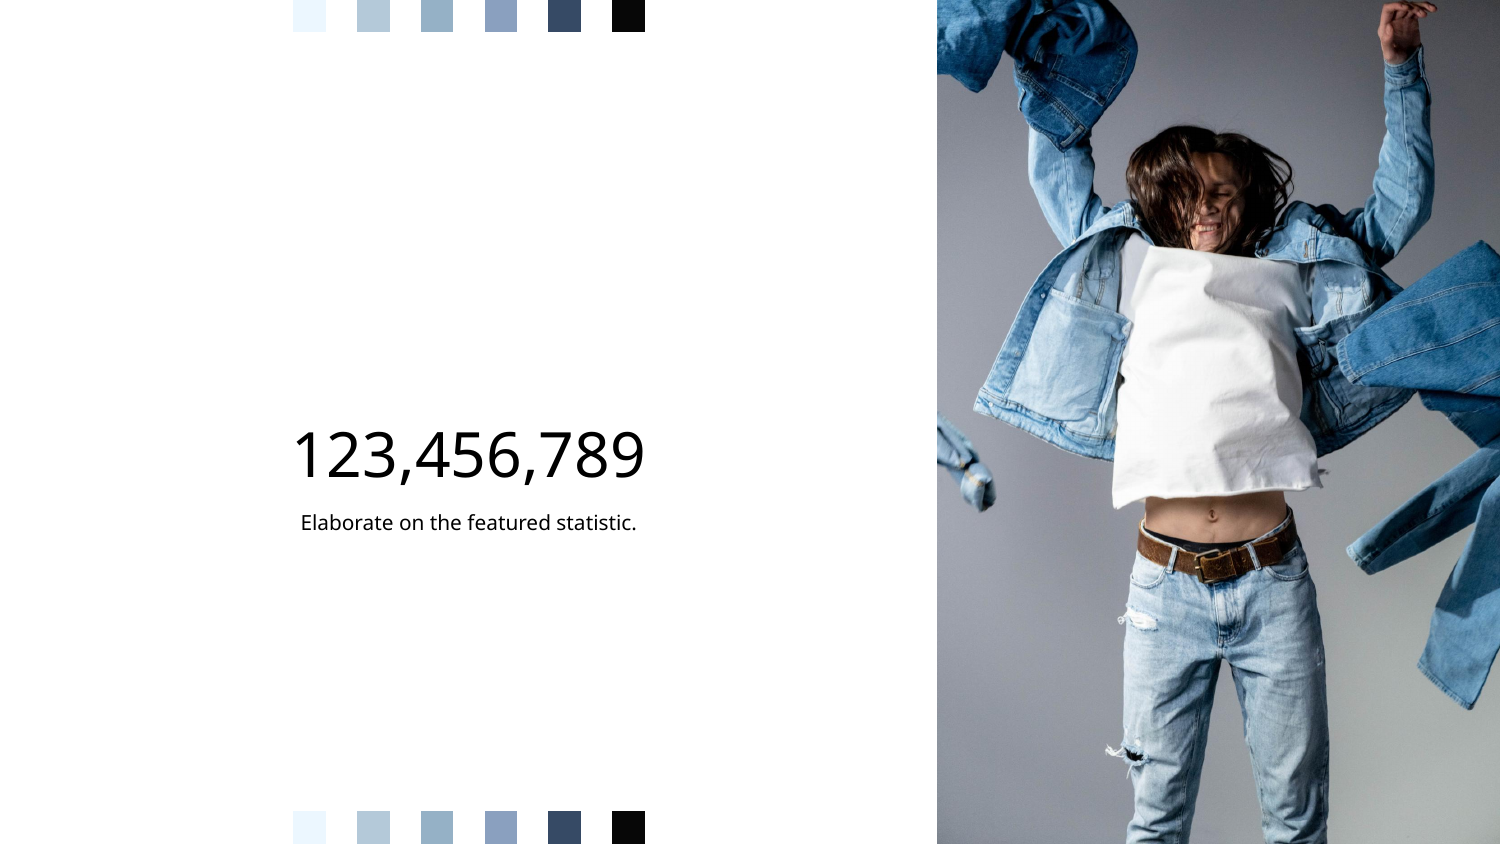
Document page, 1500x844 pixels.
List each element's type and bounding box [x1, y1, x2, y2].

text_box [293, 809, 645, 844]
text_box [293, 0, 645, 33]
picture [937, 0, 1500, 844]
text_box [225, 294, 712, 581]
